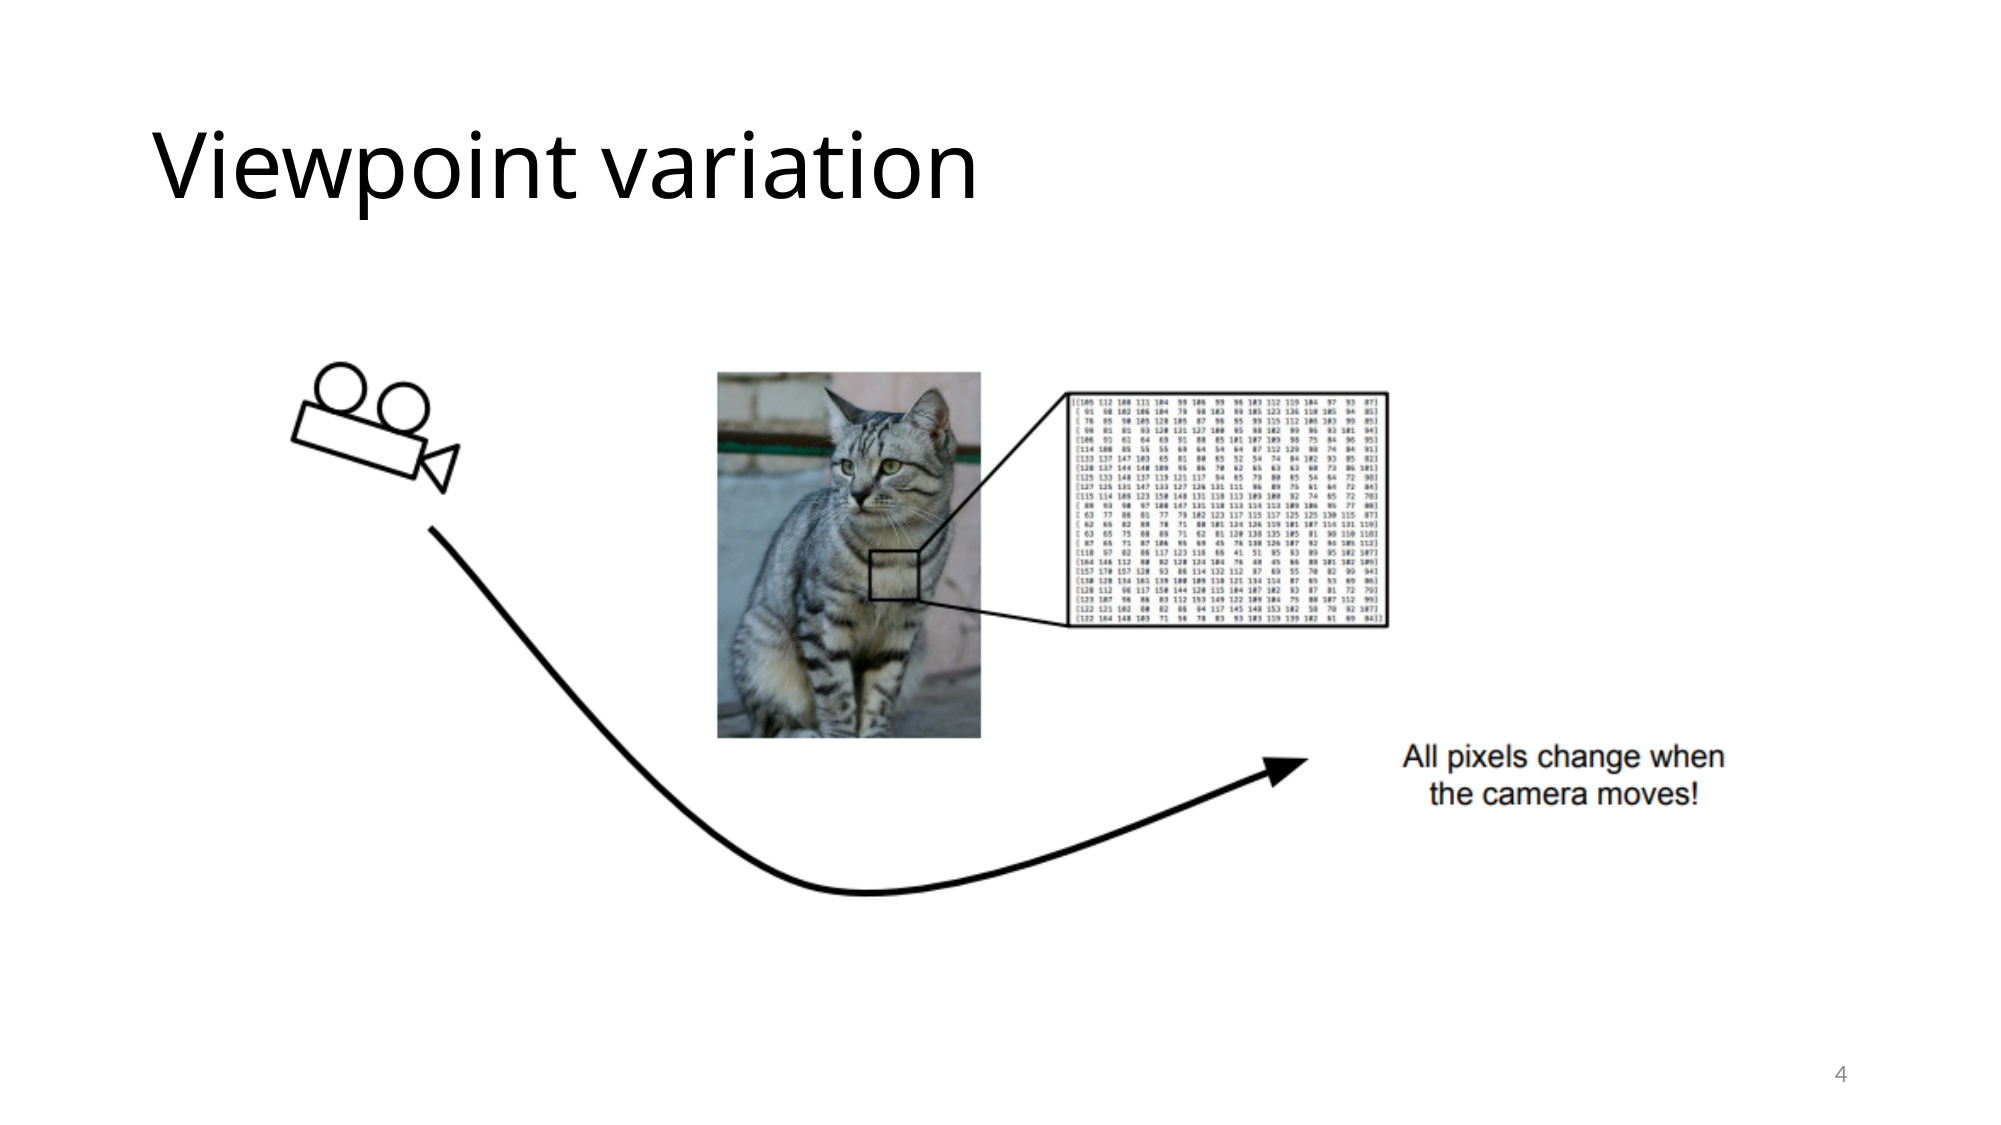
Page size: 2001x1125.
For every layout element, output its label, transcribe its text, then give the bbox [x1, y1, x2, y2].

slide_number 4 [1412, 1042, 1863, 1103]
title Viewpoint variation [137, 59, 1863, 278]
picture [238, 277, 1762, 919]
